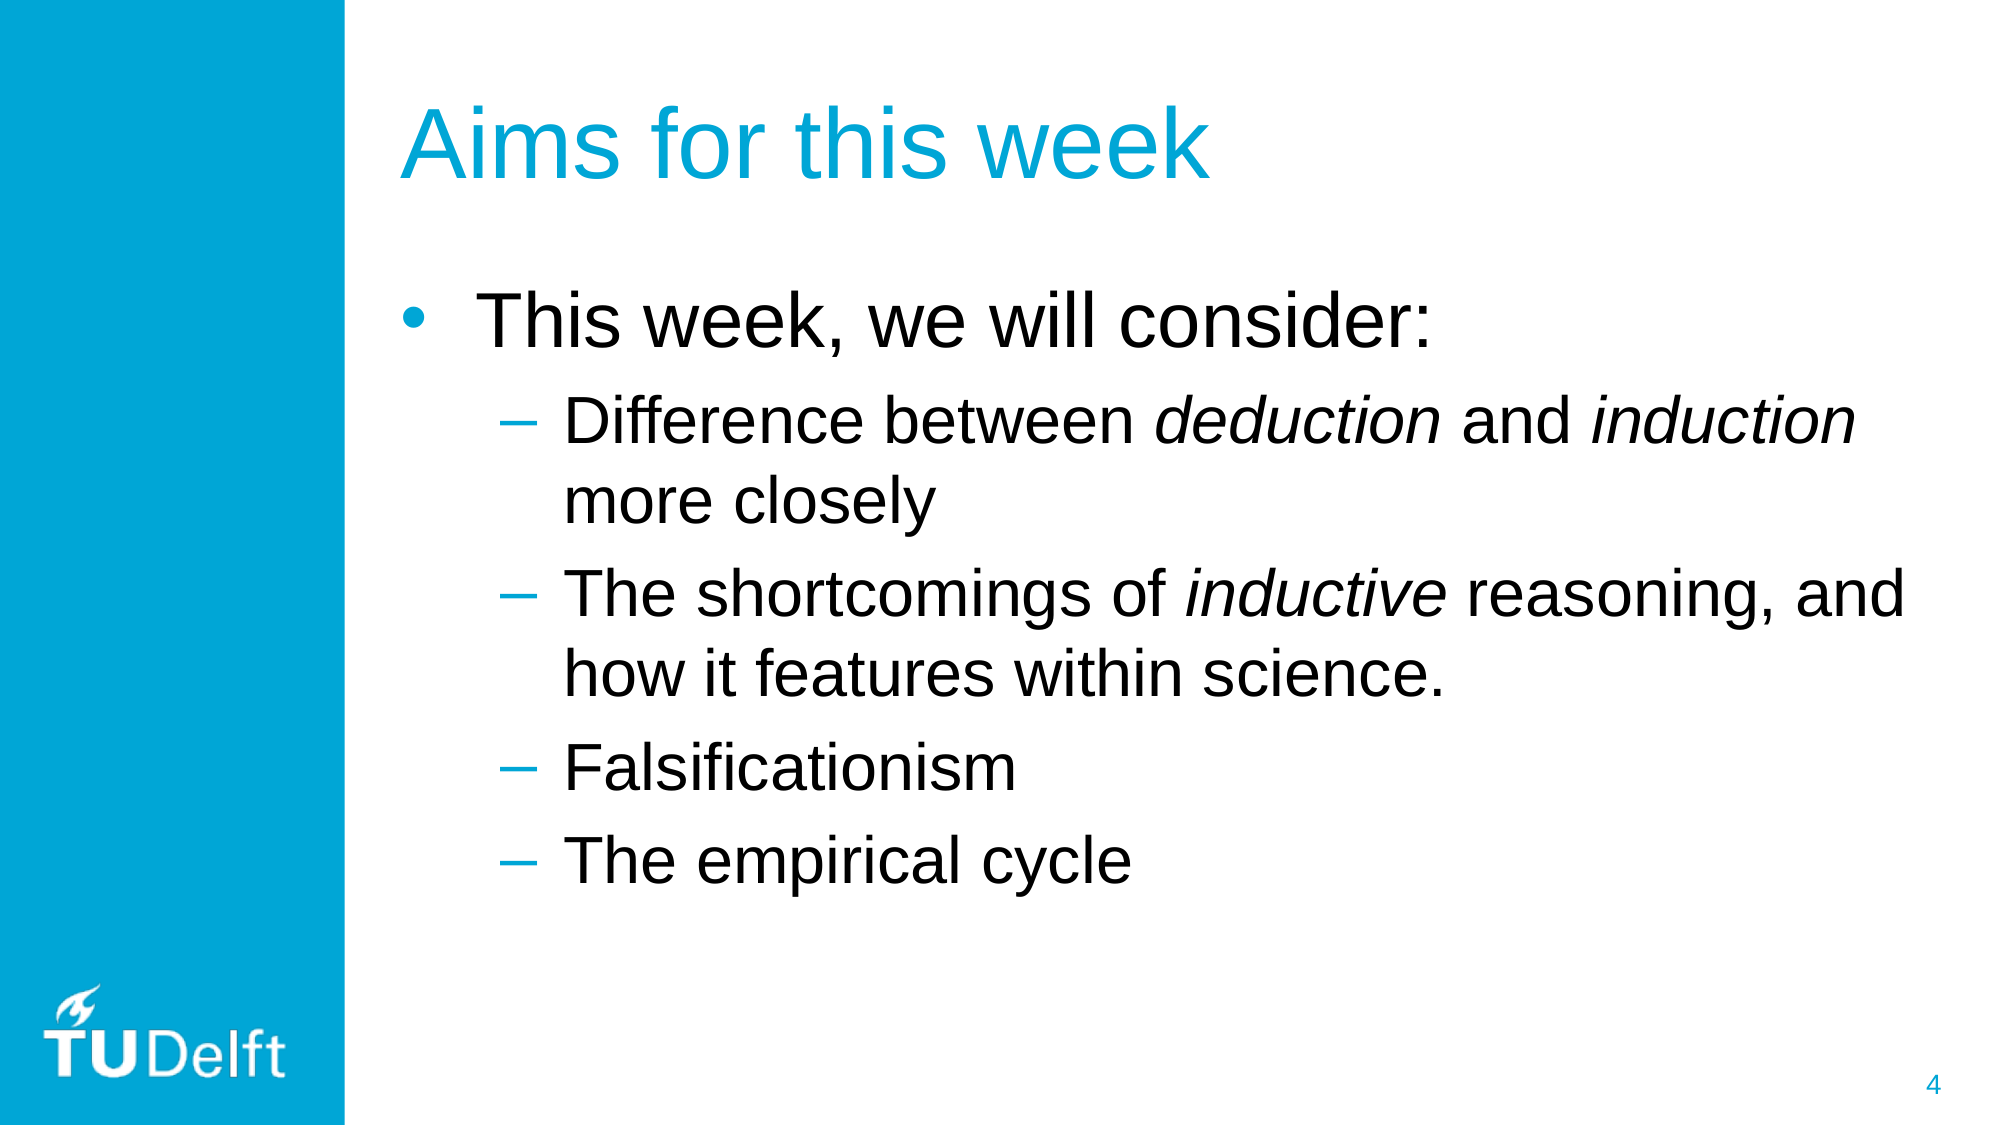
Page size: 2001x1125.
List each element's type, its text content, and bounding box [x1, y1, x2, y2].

title Aims for this week [385, 45, 1940, 233]
list This week, we will consider: Difference between deduction and induction more closely The shortcomings of inductive reasoning, and how it features within science. Falsificationism The empirical cycle [385, 262, 1940, 1025]
